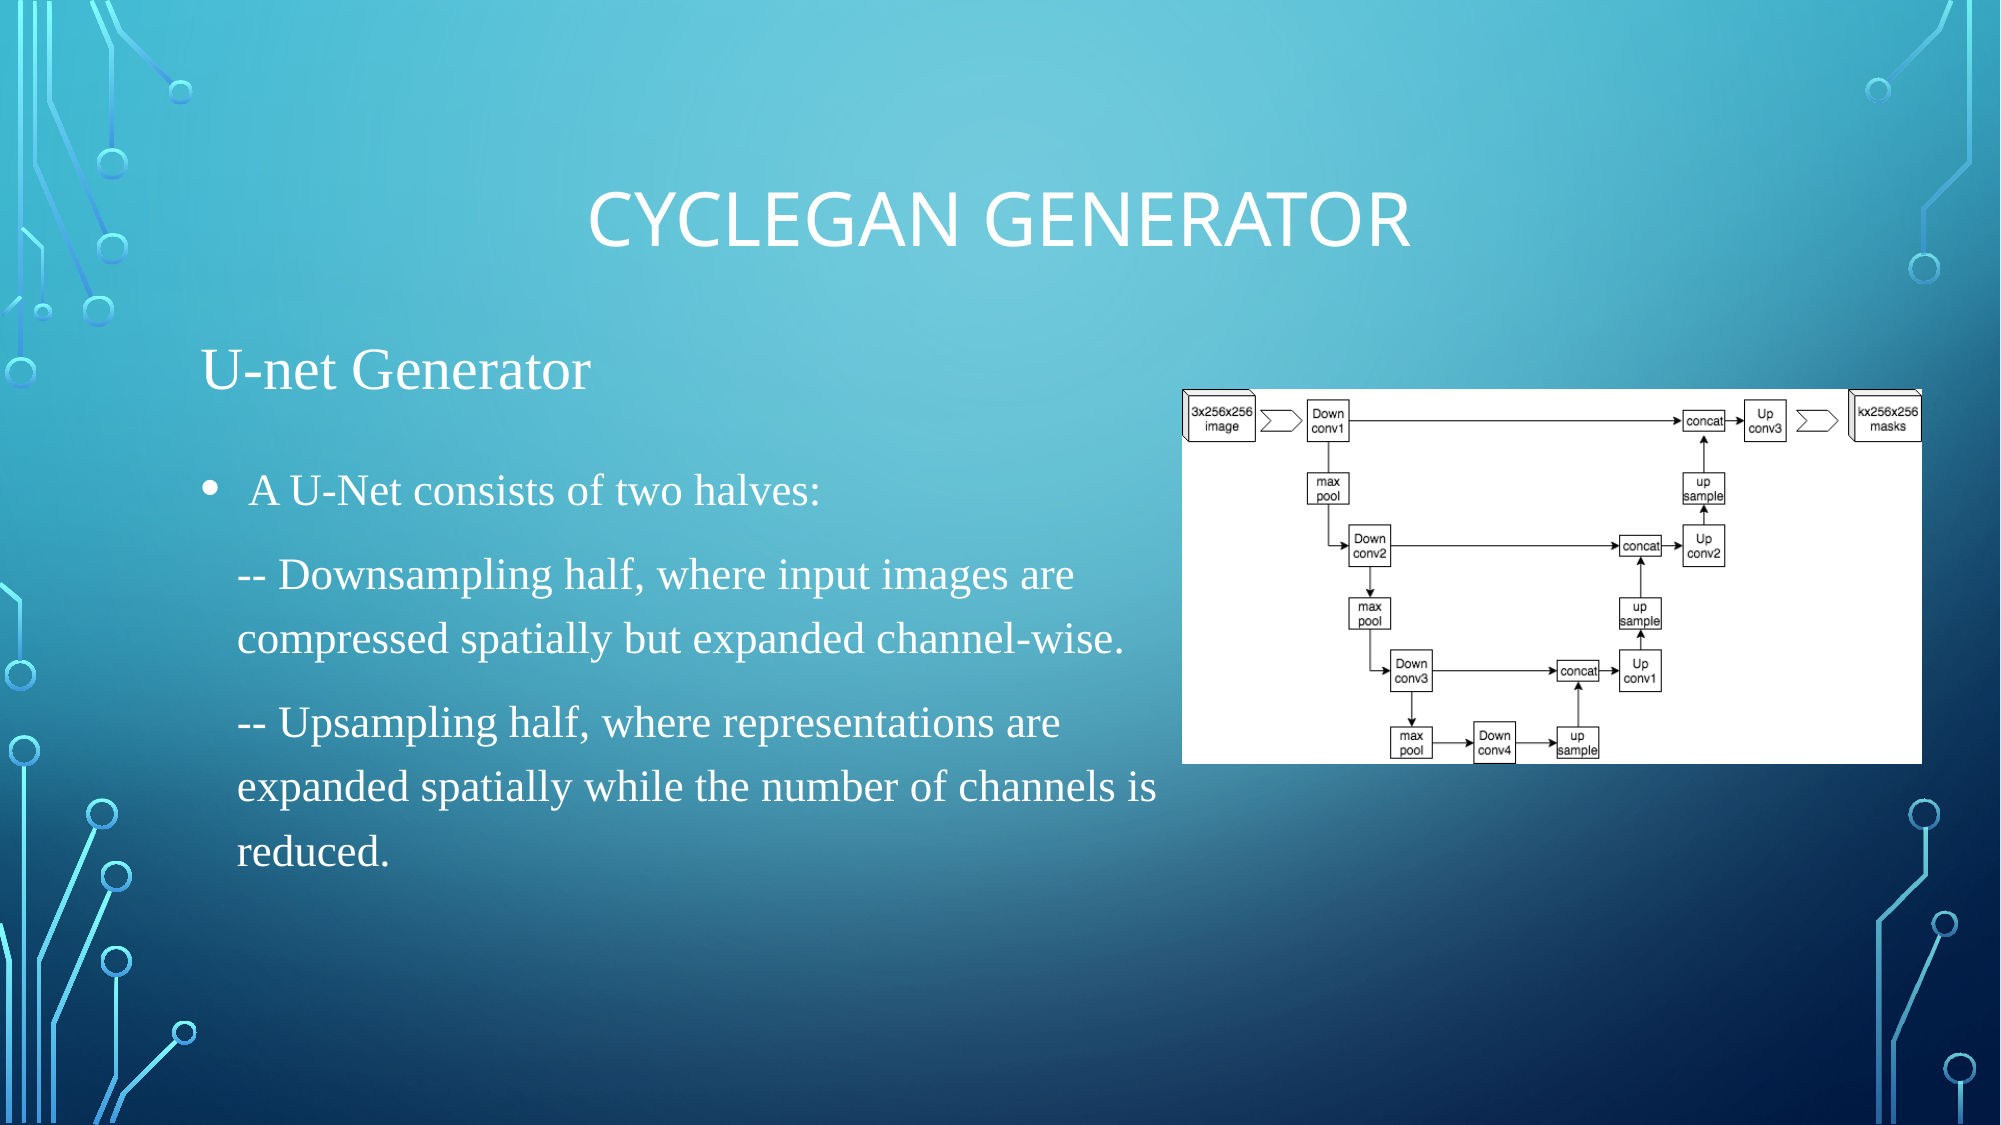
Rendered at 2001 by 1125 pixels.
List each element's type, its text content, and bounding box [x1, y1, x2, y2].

picture [1182, 389, 1922, 765]
title CycleGAN Generator [187, 101, 1813, 344]
list U-net Generator A U-Net consists of two halves: -- Downsampling half, where input images are compressed spatially but expanded channel-wise. -- Upsampling half, where representations are expanded spatially while the number of channels is reduced. [185, 307, 1185, 889]
